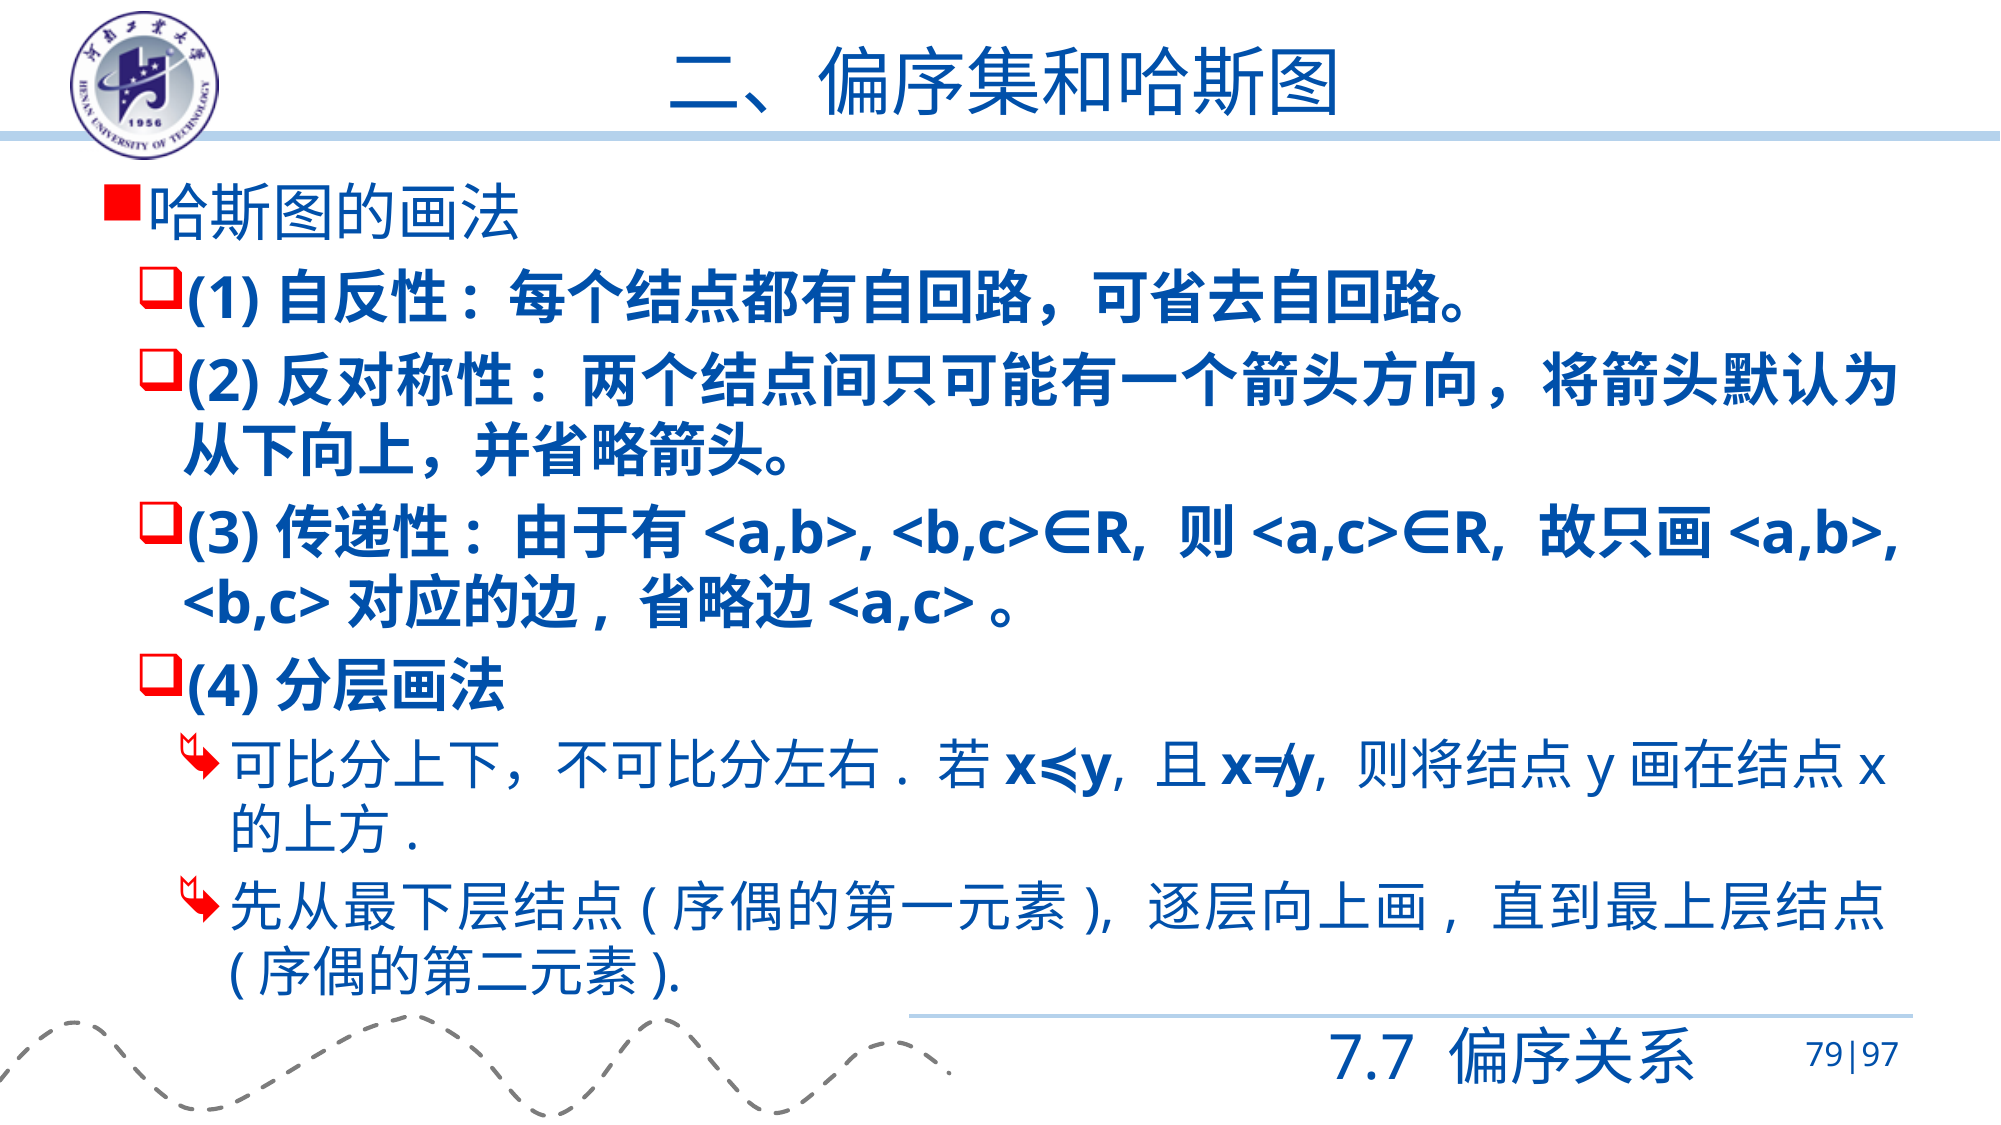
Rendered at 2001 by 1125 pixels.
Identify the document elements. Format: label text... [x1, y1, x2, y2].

picture [70, 11, 219, 160]
list 7.7 偏序关系 [948, 1009, 1713, 1101]
title 二、偏序集和哈斯图 [236, 36, 1772, 134]
slide_number 79|97 [1756, 1025, 1915, 1086]
list 哈斯图的画法 (1)自反性: 每个结点都有自回路，可省去自回路。 (2)反对称性: 两个结点间只可能有一个箭头方向，将箭头默认为从下向上，并省略箭头。 (3)传递性: 由于有<a,b>, <b,c>∈R, 则<a,c>∈R, 故只画<a,b>, <b,c>对应的边, 省略边<a,c>。 (4)分层画法 可比分上下，不可比分左右. 若x≼y, 且x≠y, 则将结点y画在结点x的上方. 先从最下层结点(序偶的第一元素), 逐层向上画, 直到最上层结点(序偶的第二元素). [84, 165, 1916, 1039]
